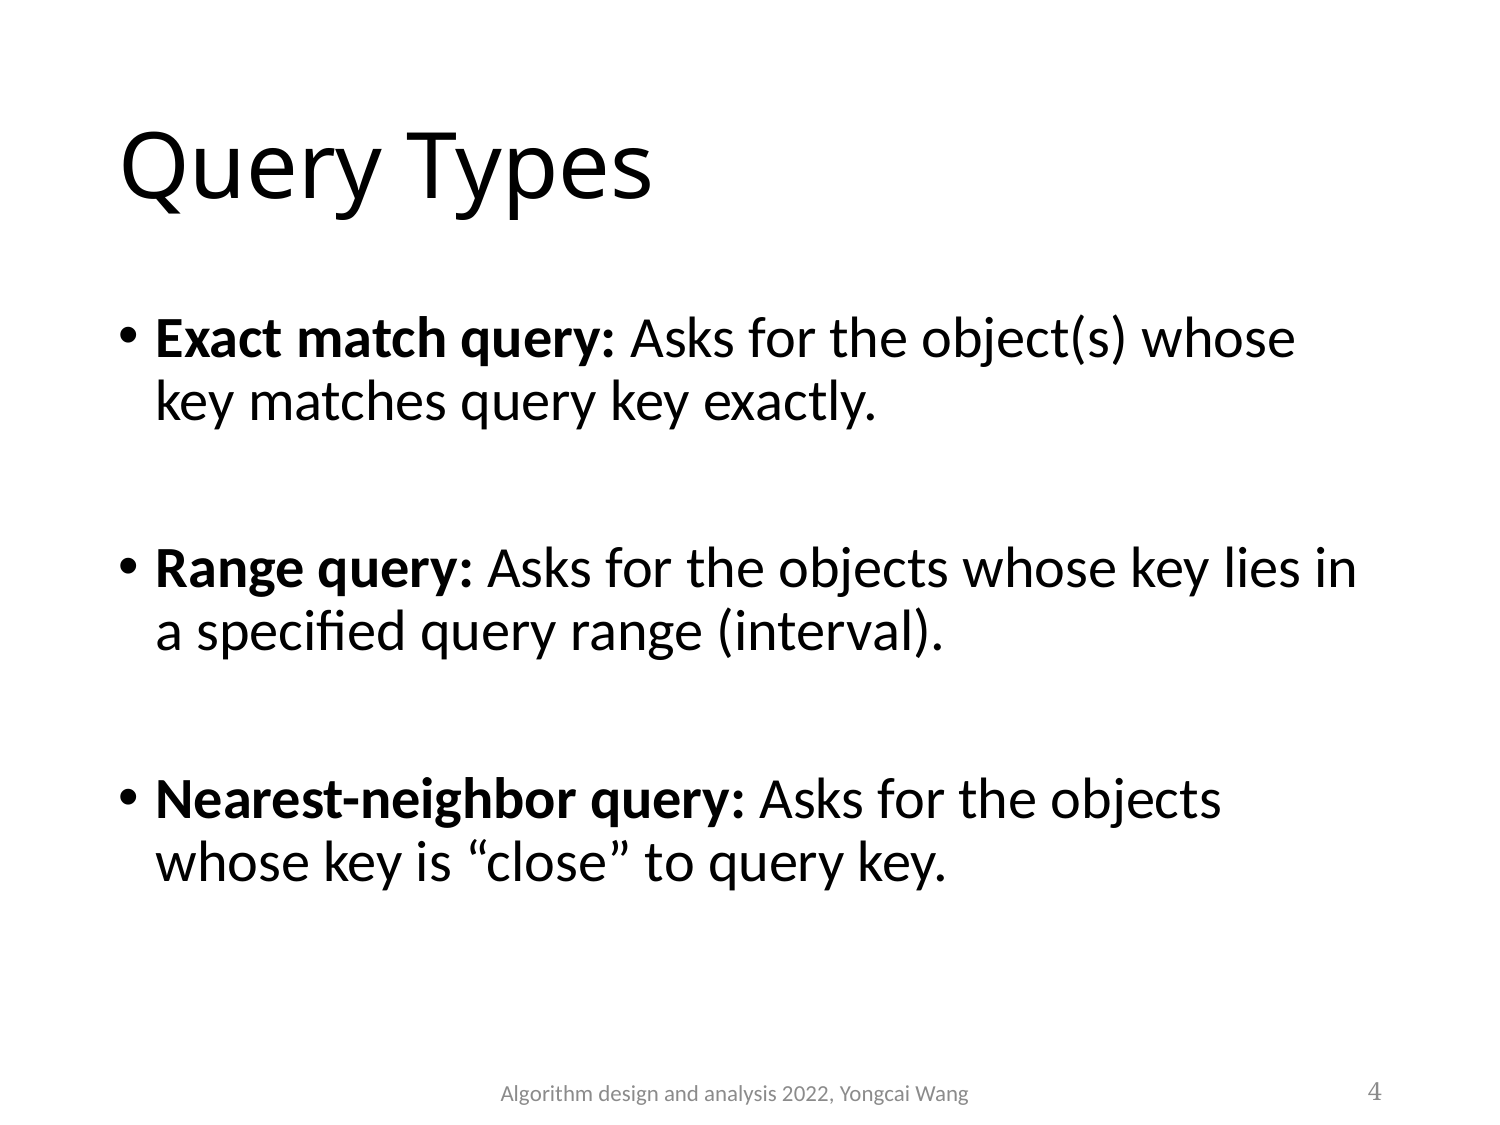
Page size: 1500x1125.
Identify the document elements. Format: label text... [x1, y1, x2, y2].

footer Algorithm design and analysis 2022, Yongcai Wang [452, 1062, 1018, 1123]
slide_number 4 [1059, 1062, 1397, 1123]
title Query Types [103, 59, 1397, 278]
list Exact match query: Asks for the object(s) whose key matches query key exactly. Range query: Asks for the objects whose key lies in a specified query range (interval). Nearest-neighbor query: Asks for the objects whose key is “close” to query key. [103, 299, 1397, 1014]
